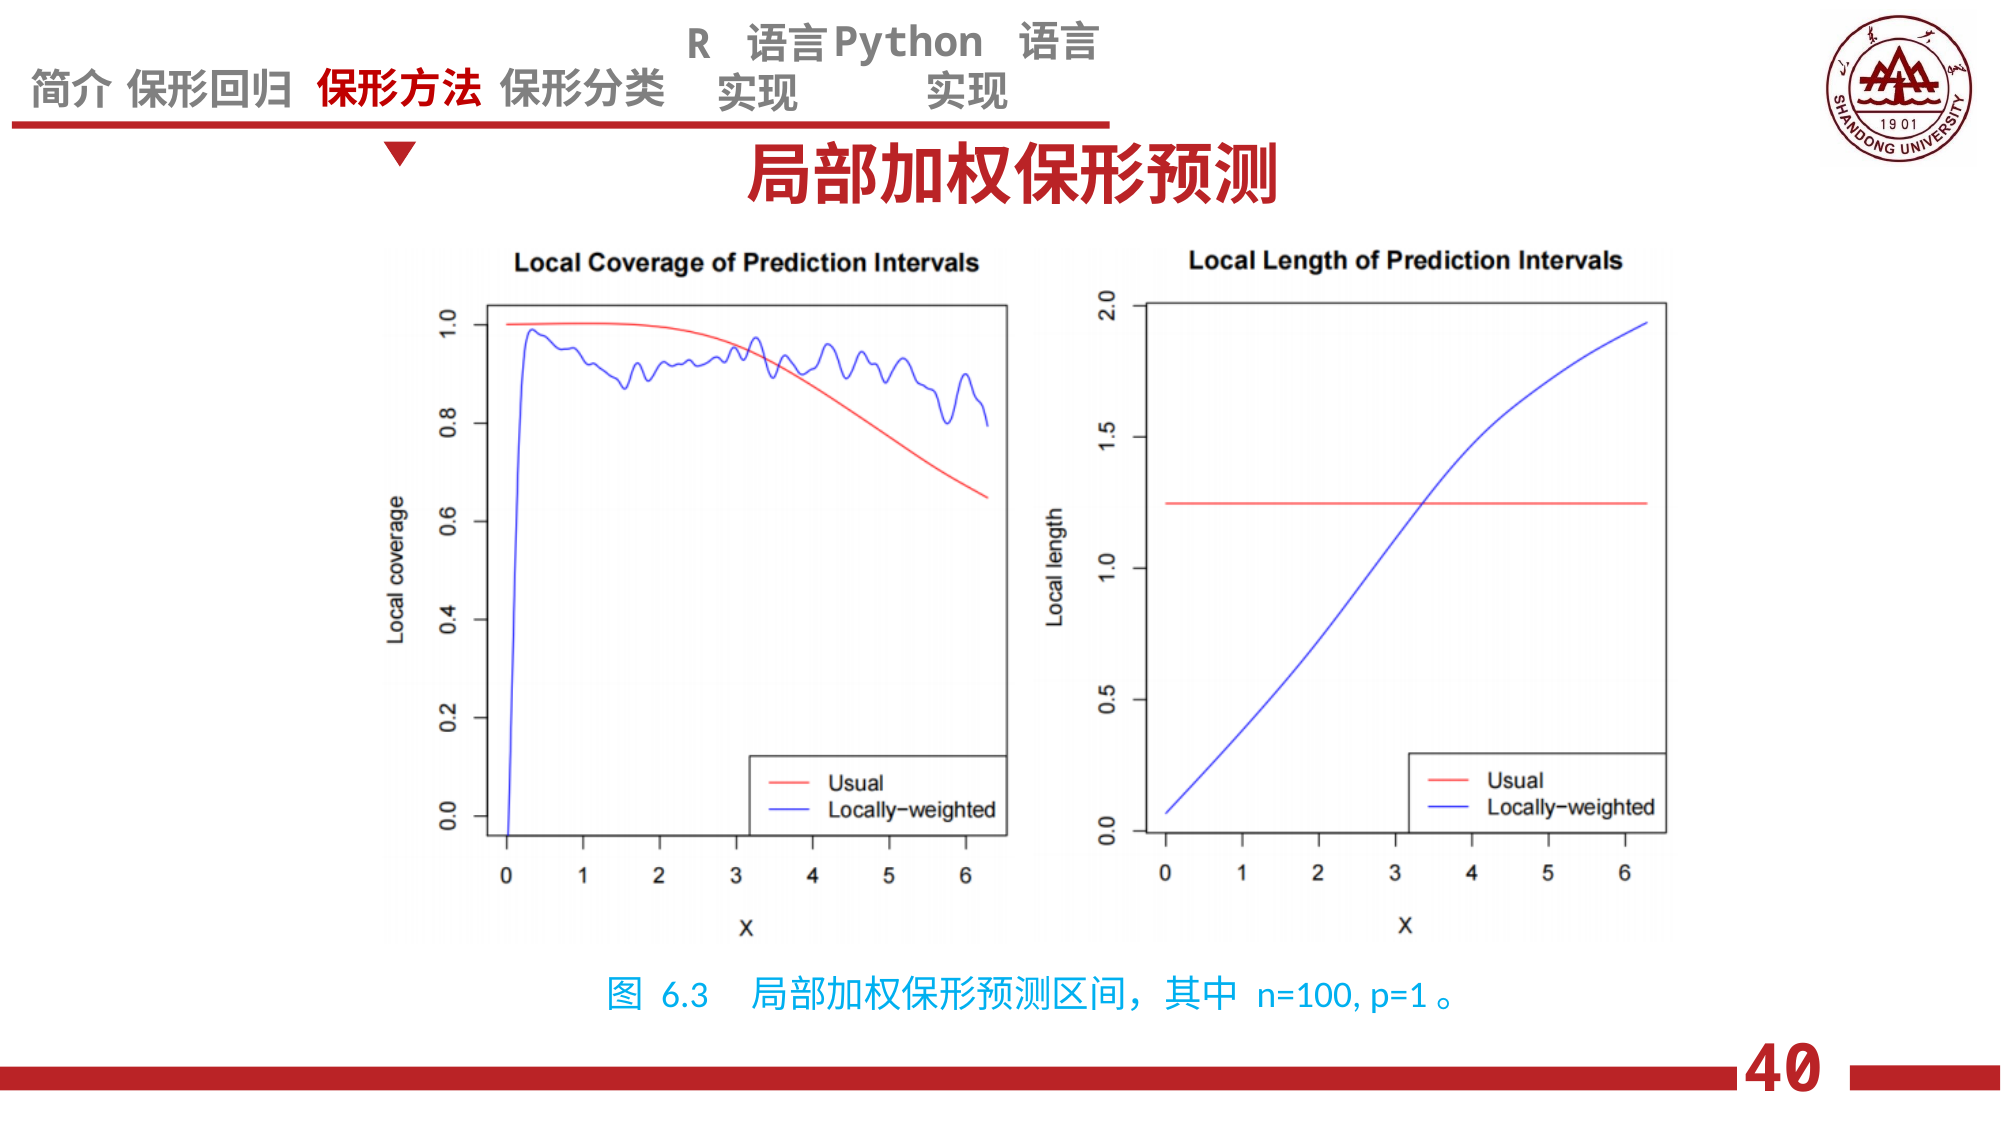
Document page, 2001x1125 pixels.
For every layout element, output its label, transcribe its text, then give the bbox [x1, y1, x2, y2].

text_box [380, 238, 1679, 944]
text_box 局部加权保形预测 [731, 124, 1296, 219]
picture [1820, 9, 1977, 167]
text_box 图 6.3 局部加权保形预测区间，其中 n=100, p=1。 [591, 962, 1493, 1023]
